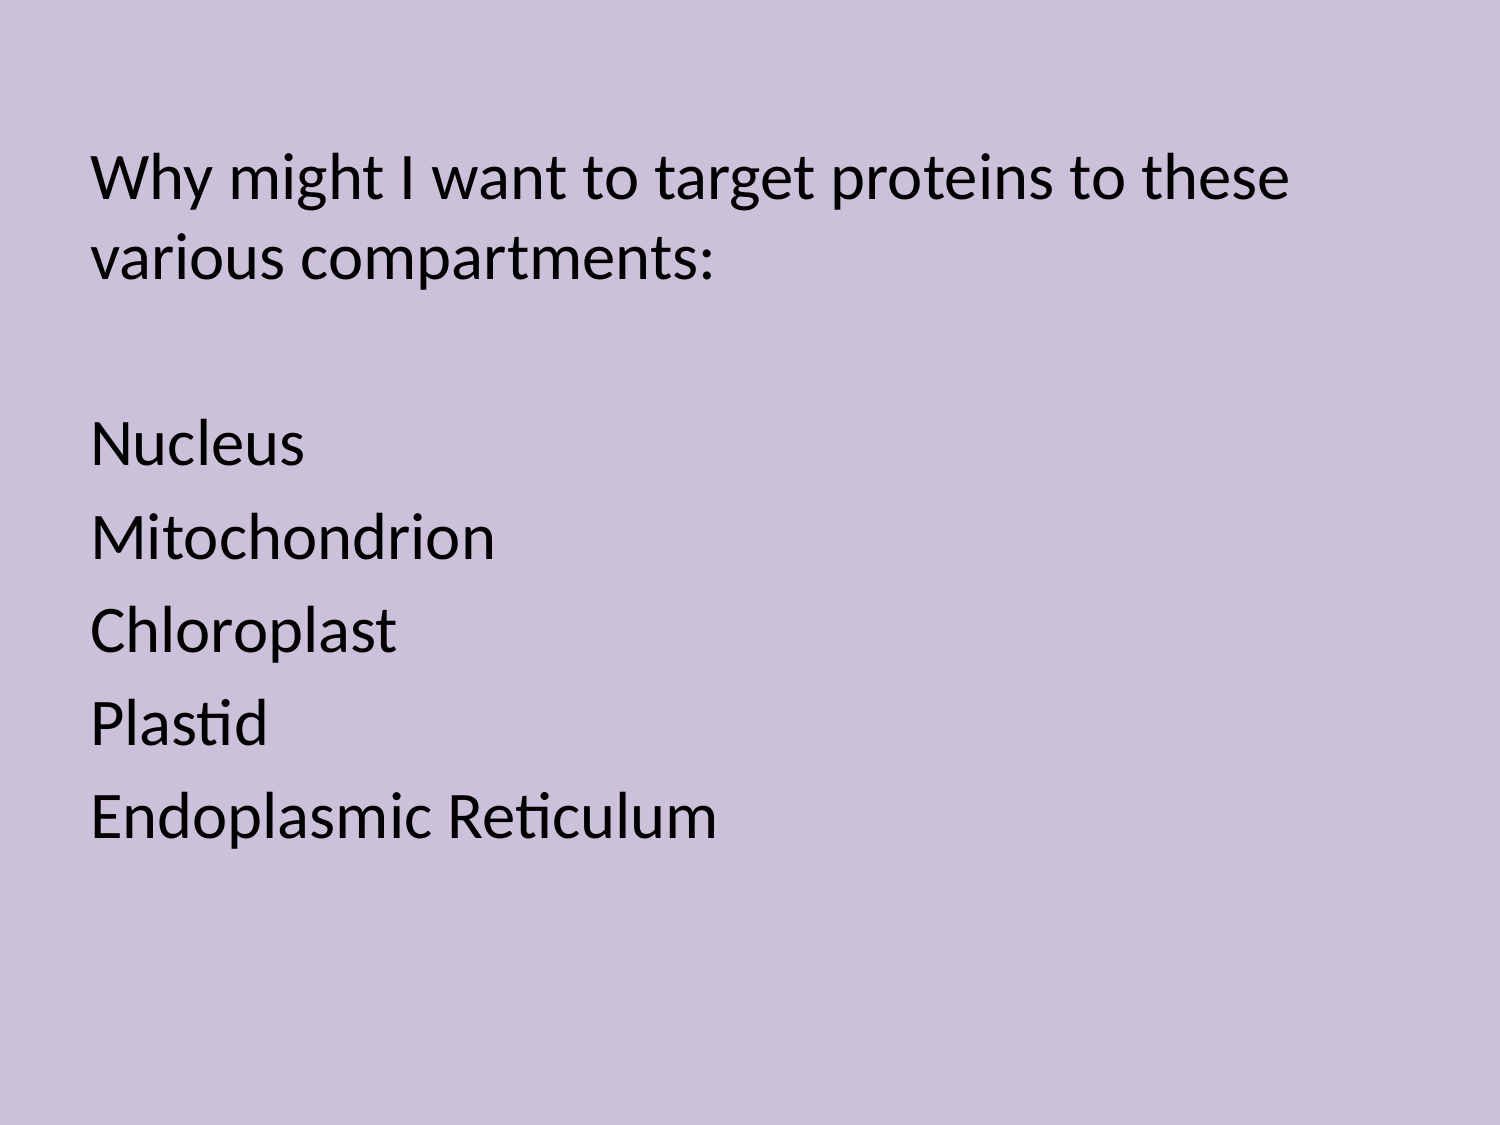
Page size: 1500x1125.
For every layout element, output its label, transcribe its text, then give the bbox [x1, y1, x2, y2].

list Why might I want to target proteins to these various compartments: Nucleus Mitochondrion Chloroplast Plastid Endoplasmic Reticulum [75, 125, 1425, 1005]
